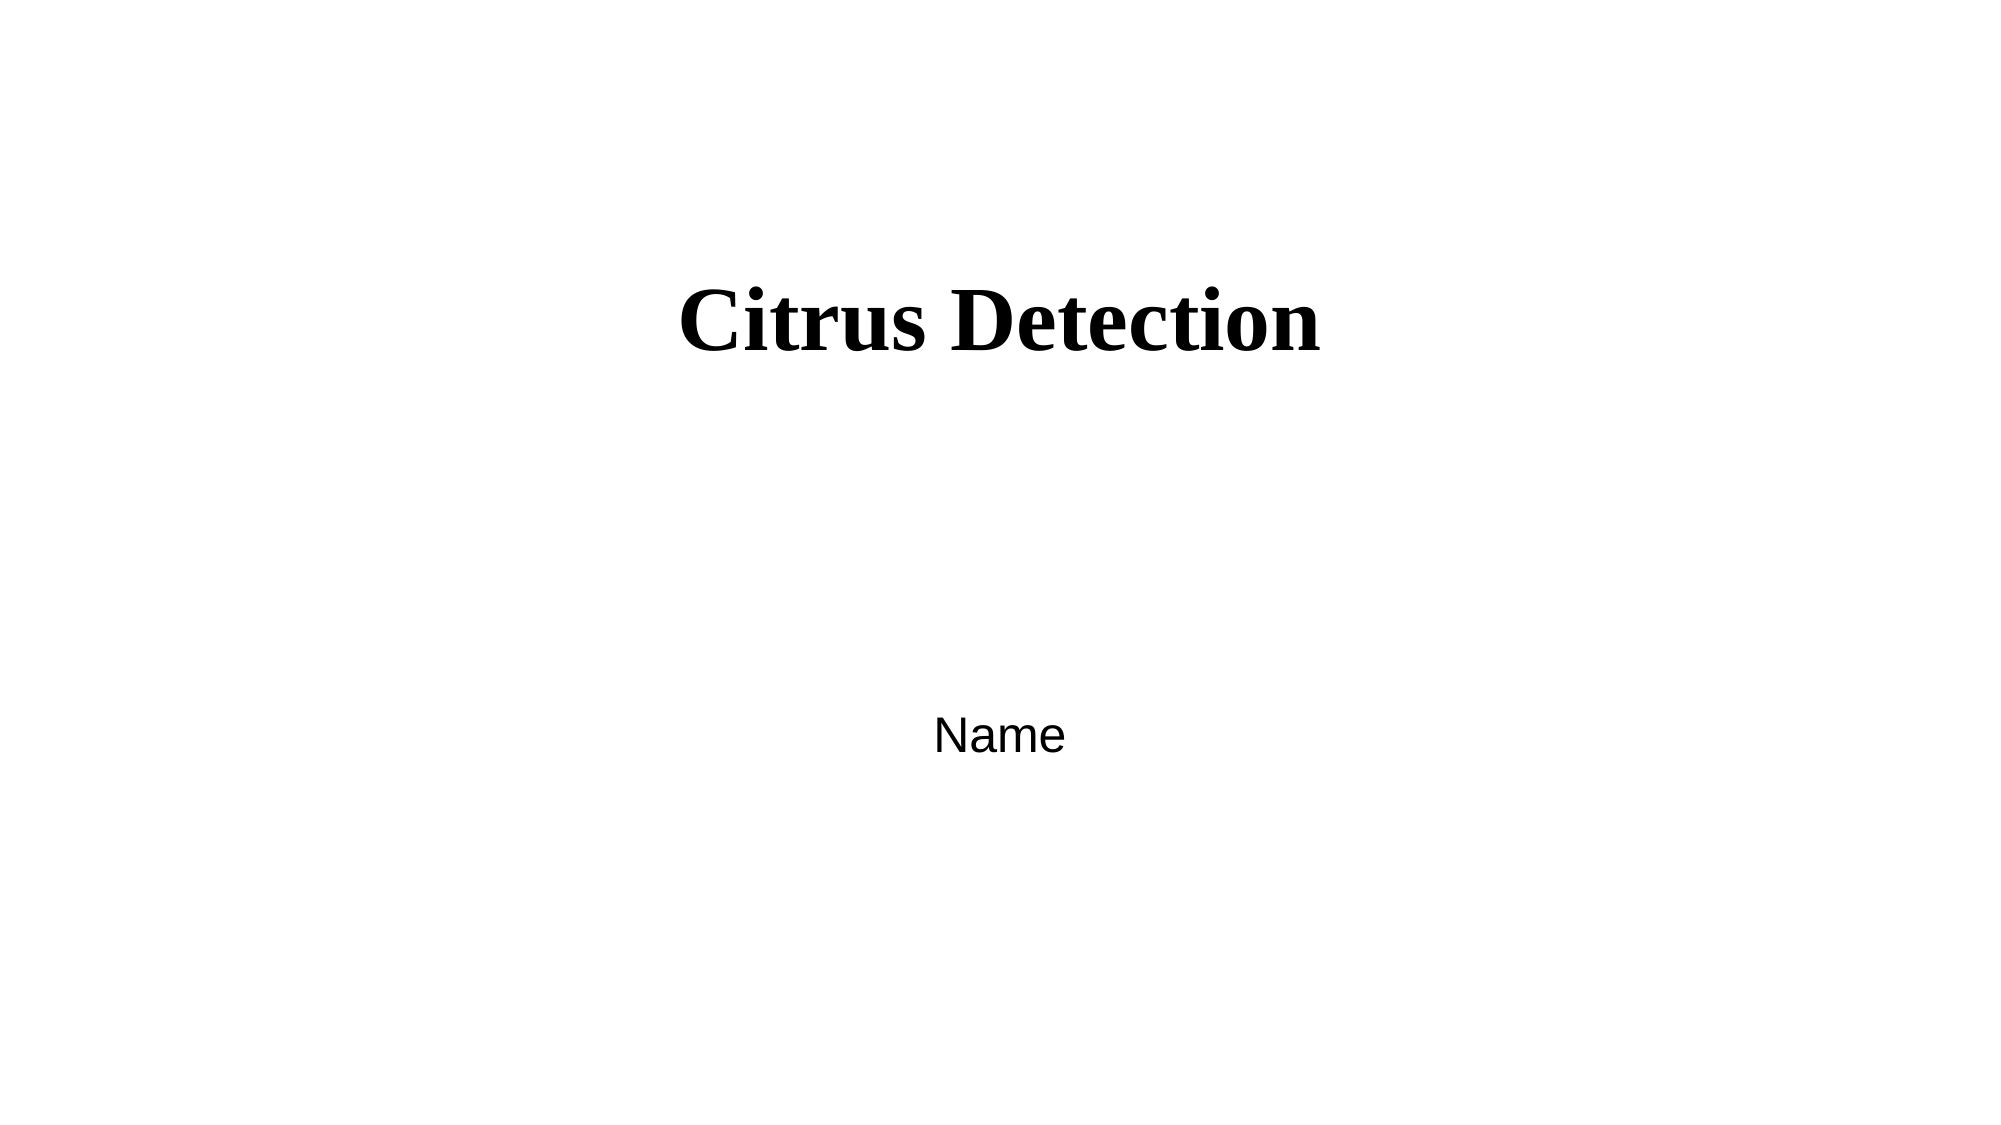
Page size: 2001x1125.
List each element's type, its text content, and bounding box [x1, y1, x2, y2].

text_box Name [900, 694, 1100, 770]
text_box Citrus Detection [321, 250, 1679, 376]
